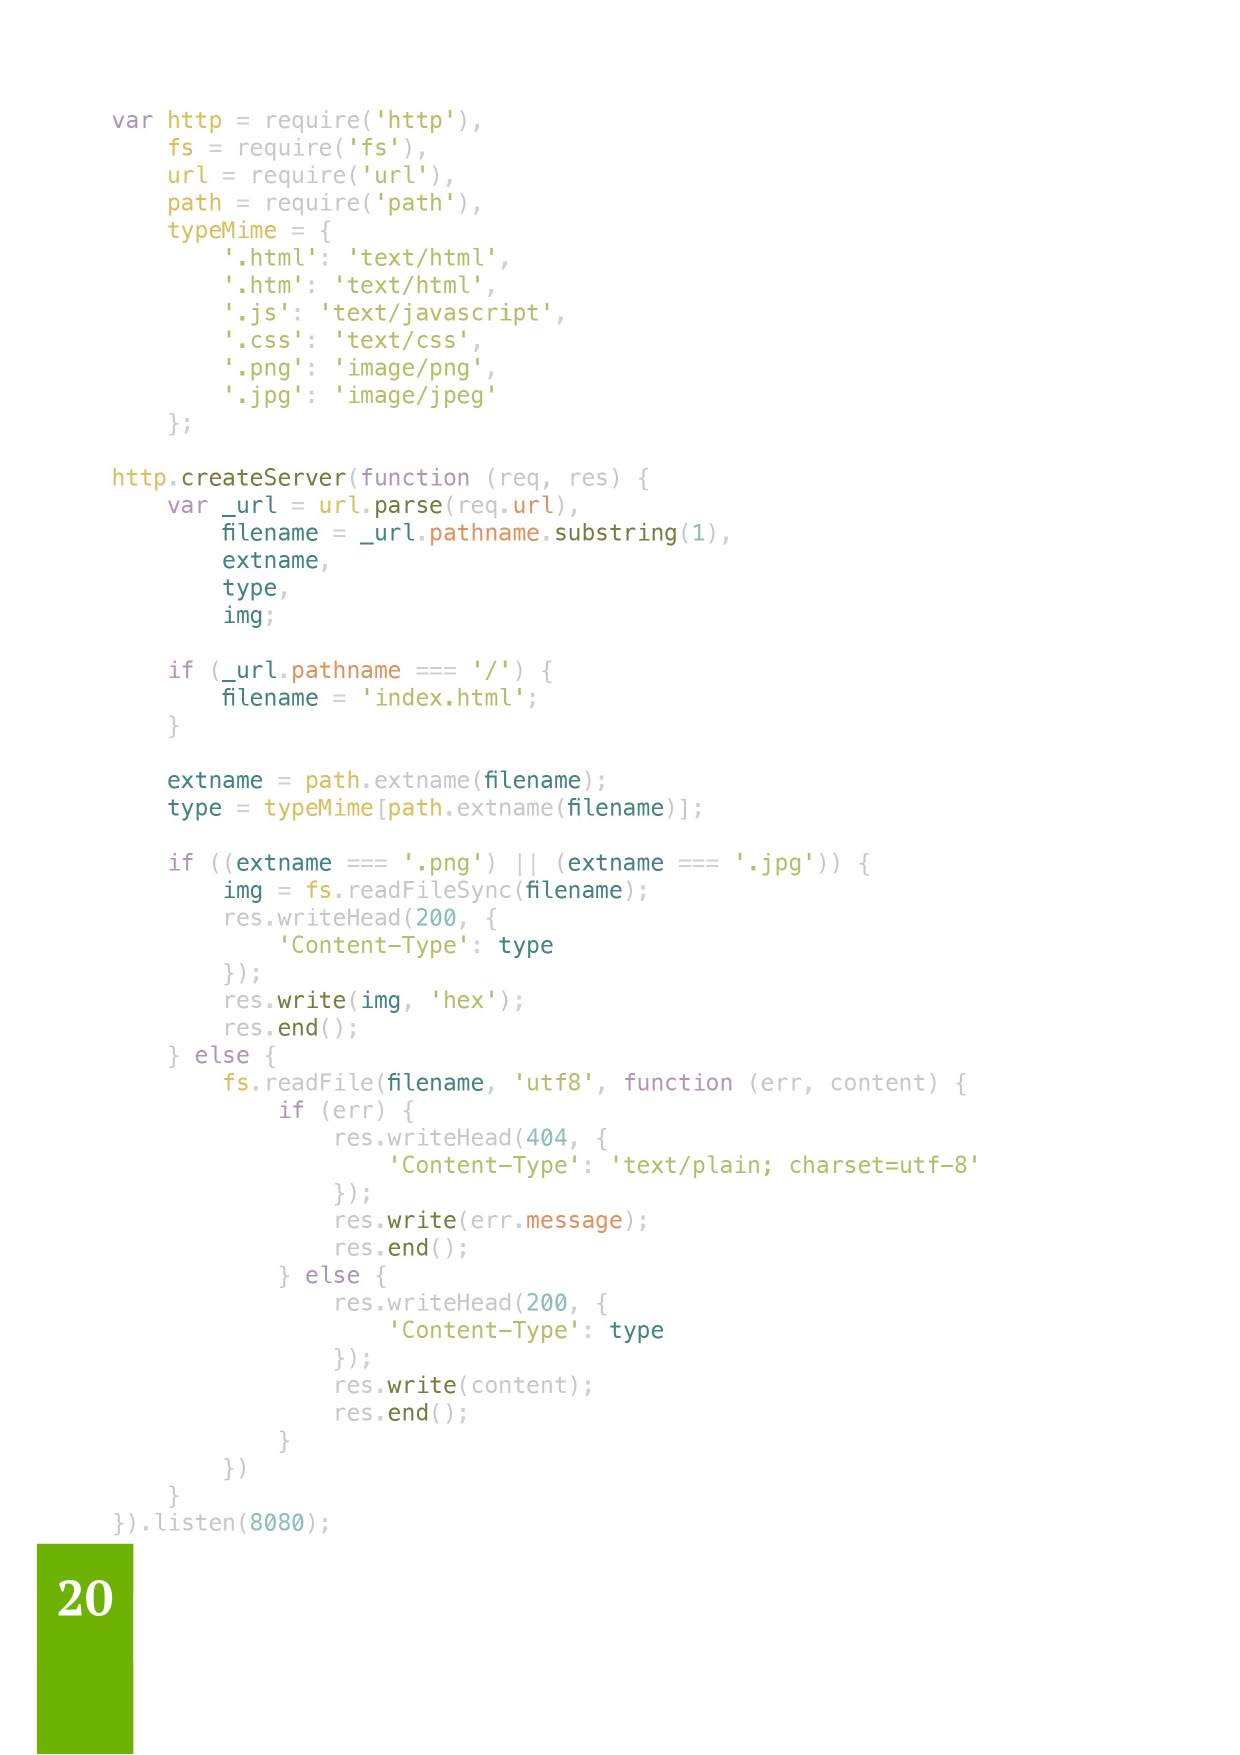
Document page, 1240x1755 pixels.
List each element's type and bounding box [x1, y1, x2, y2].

text_box [36, 110, 976, 1754]
